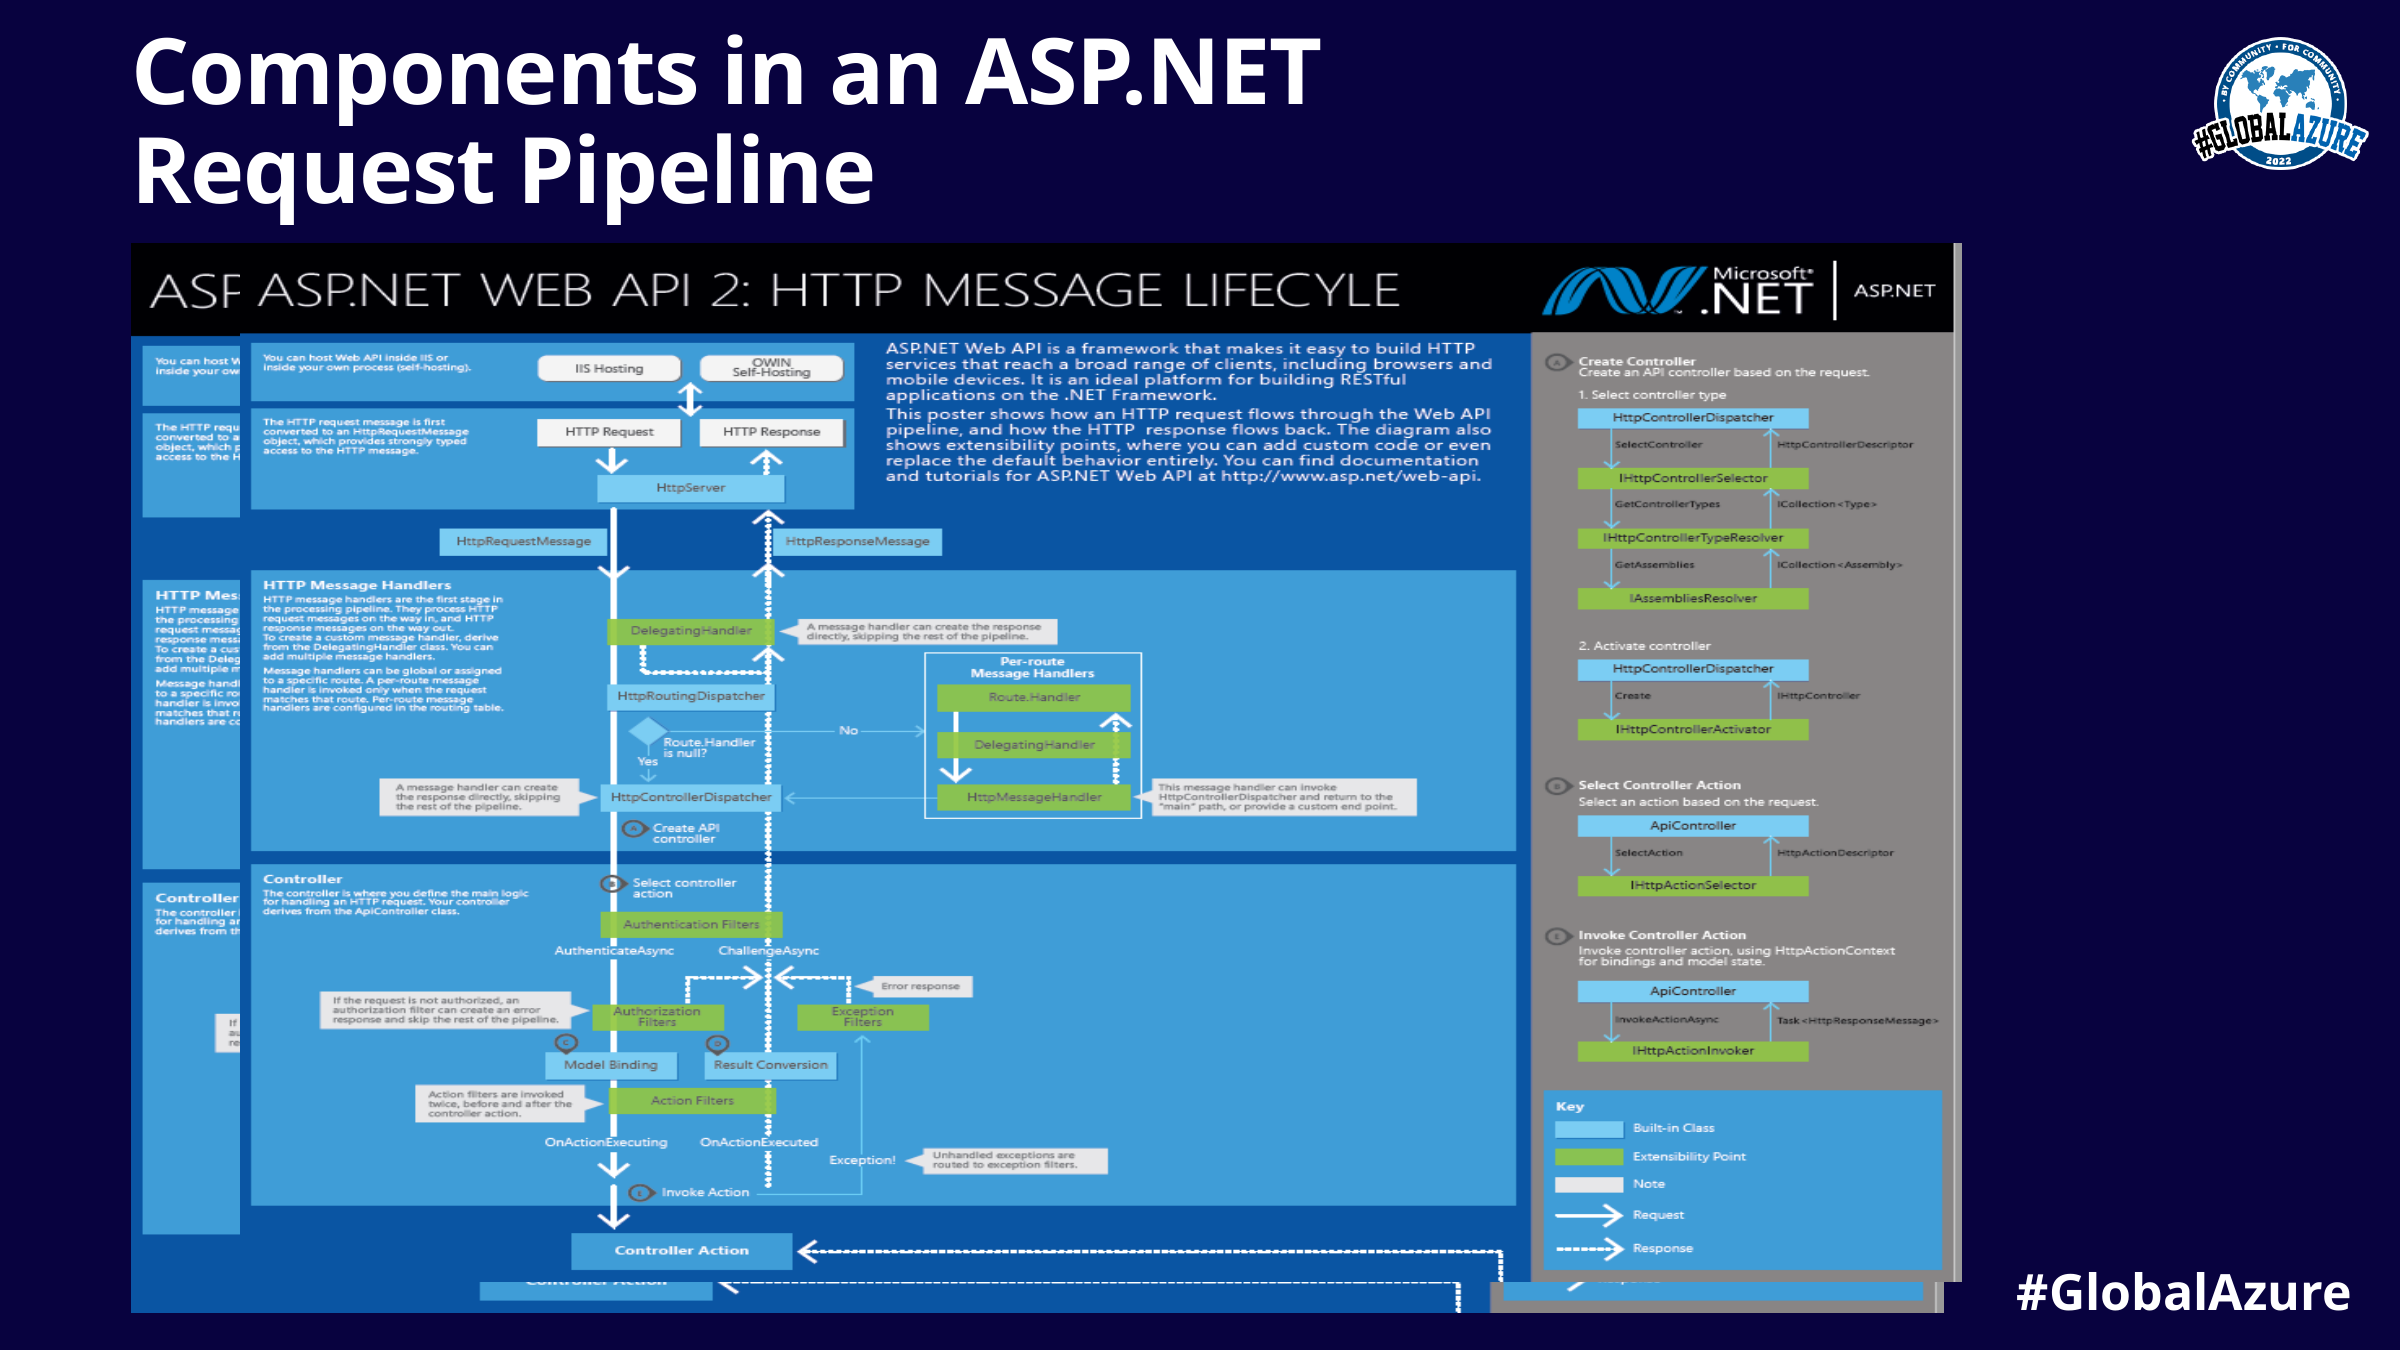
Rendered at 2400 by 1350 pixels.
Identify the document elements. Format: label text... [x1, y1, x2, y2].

title Components in an ASP.NET Request Pipeline [131, 22, 1612, 224]
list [130, 242, 1945, 1313]
picture [2189, 34, 2371, 175]
picture [240, 242, 1963, 1282]
